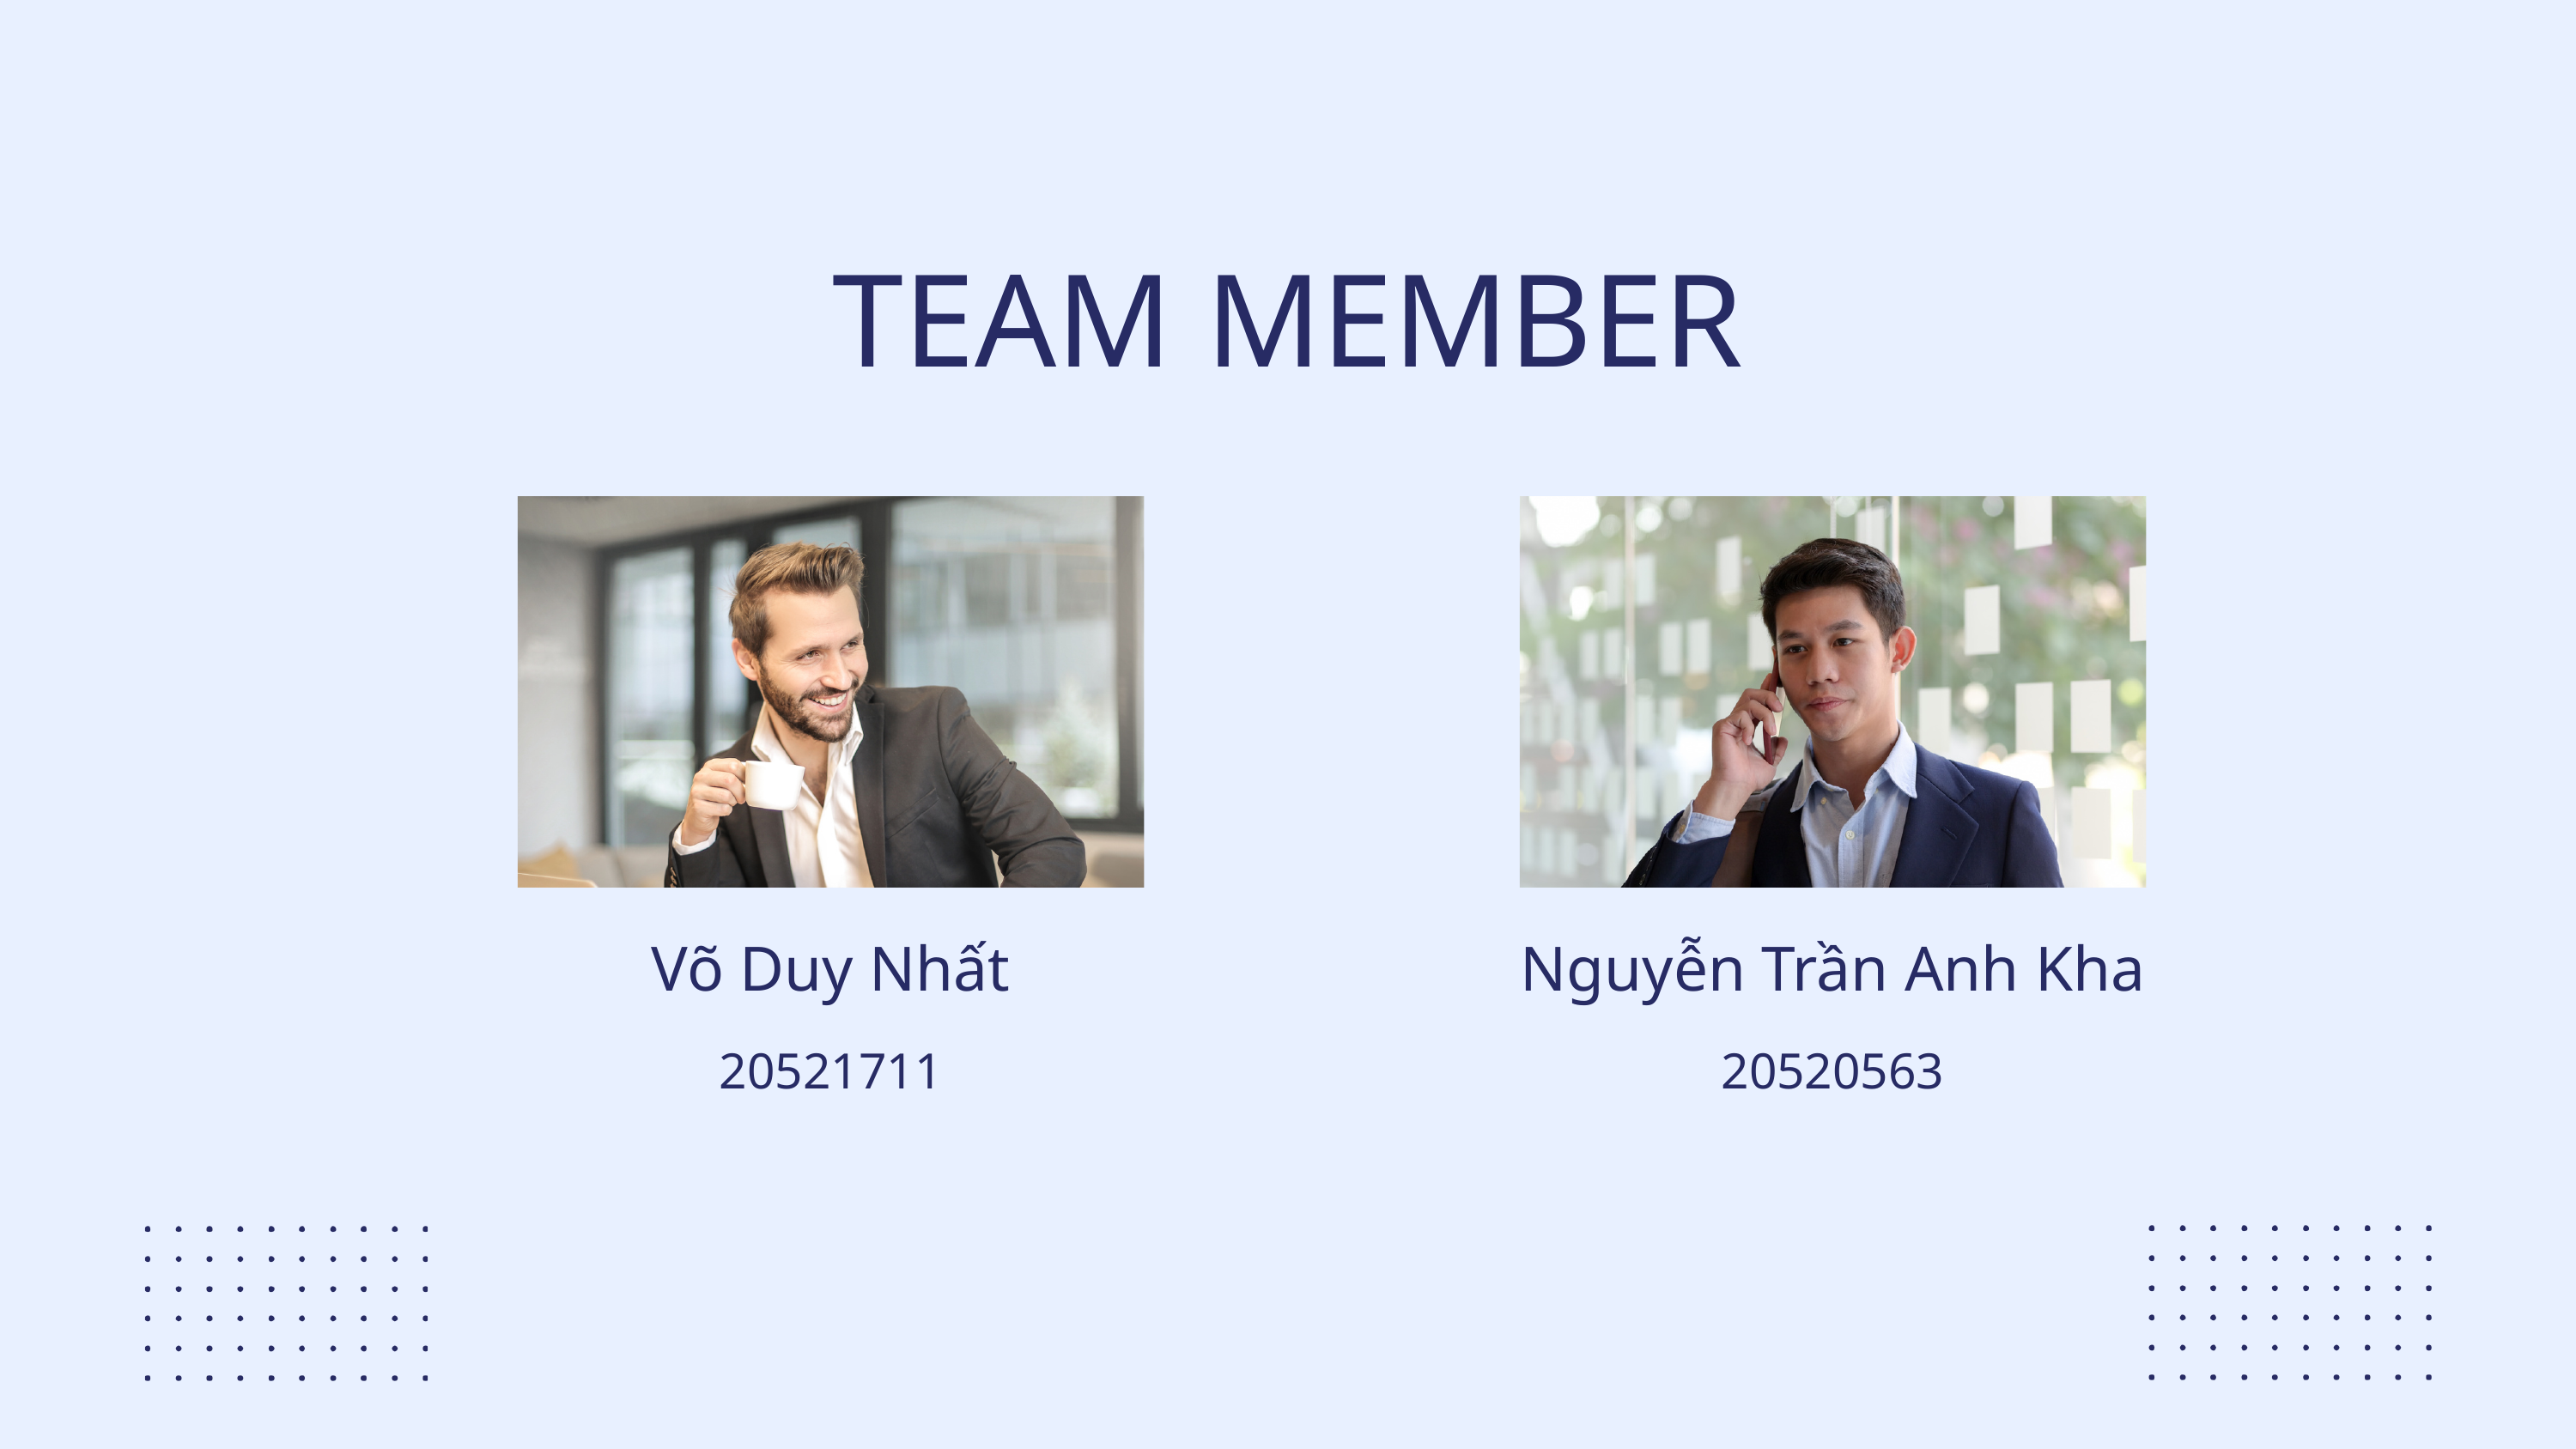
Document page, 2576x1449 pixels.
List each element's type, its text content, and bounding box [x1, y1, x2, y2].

text_box TEAM MEMBER [743, 213, 1833, 393]
text_box Võ Duy Nhất [489, 917, 1173, 1003]
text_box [1519, 496, 2147, 888]
text_box 20521711 [551, 1029, 1110, 1099]
text_box [2148, 1225, 2432, 1380]
text_box Nguyễn Trần Anh Kha [1473, 917, 2192, 1003]
text_box [144, 1226, 428, 1381]
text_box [517, 496, 1145, 888]
text_box 20520563 [1553, 1029, 2112, 1099]
